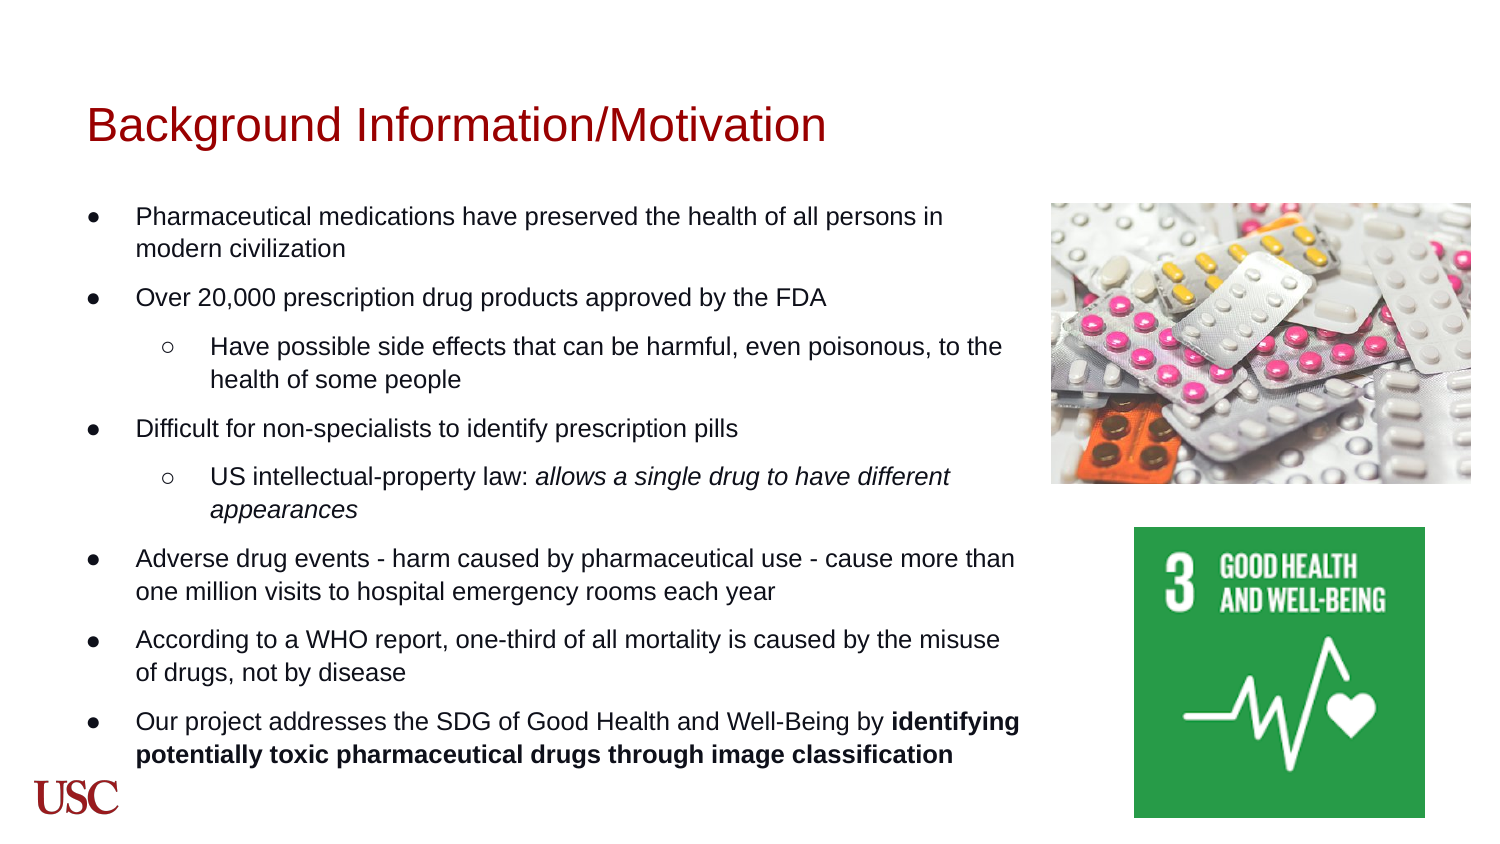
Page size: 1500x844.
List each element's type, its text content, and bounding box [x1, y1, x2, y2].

picture [15, 759, 137, 836]
picture [1134, 526, 1426, 818]
picture [1050, 203, 1472, 484]
title Background Information/Motivation [75, 45, 1425, 209]
list Pharmaceutical medications have preserved the health of all persons in modern civilization Over 20,000 prescription drug products approved by the FDA Have possible side effects that can be harmful, even poisonous, to the health of some people Difficult for non-specialists to identify prescription pills US intellectual-property law: allows a single drug to have different appearances Adverse drug events - harm caused by pharmaceutical use - cause more than one million visits to hospital emergency rooms each year According to a WHO report, one-third of all mortality is caused by the misuse of drugs, not by disease Our project addresses the SDG of Good Health and Well-Being by identifying potentially toxic pharmaceutical drugs through image classification [50, 192, 1038, 802]
